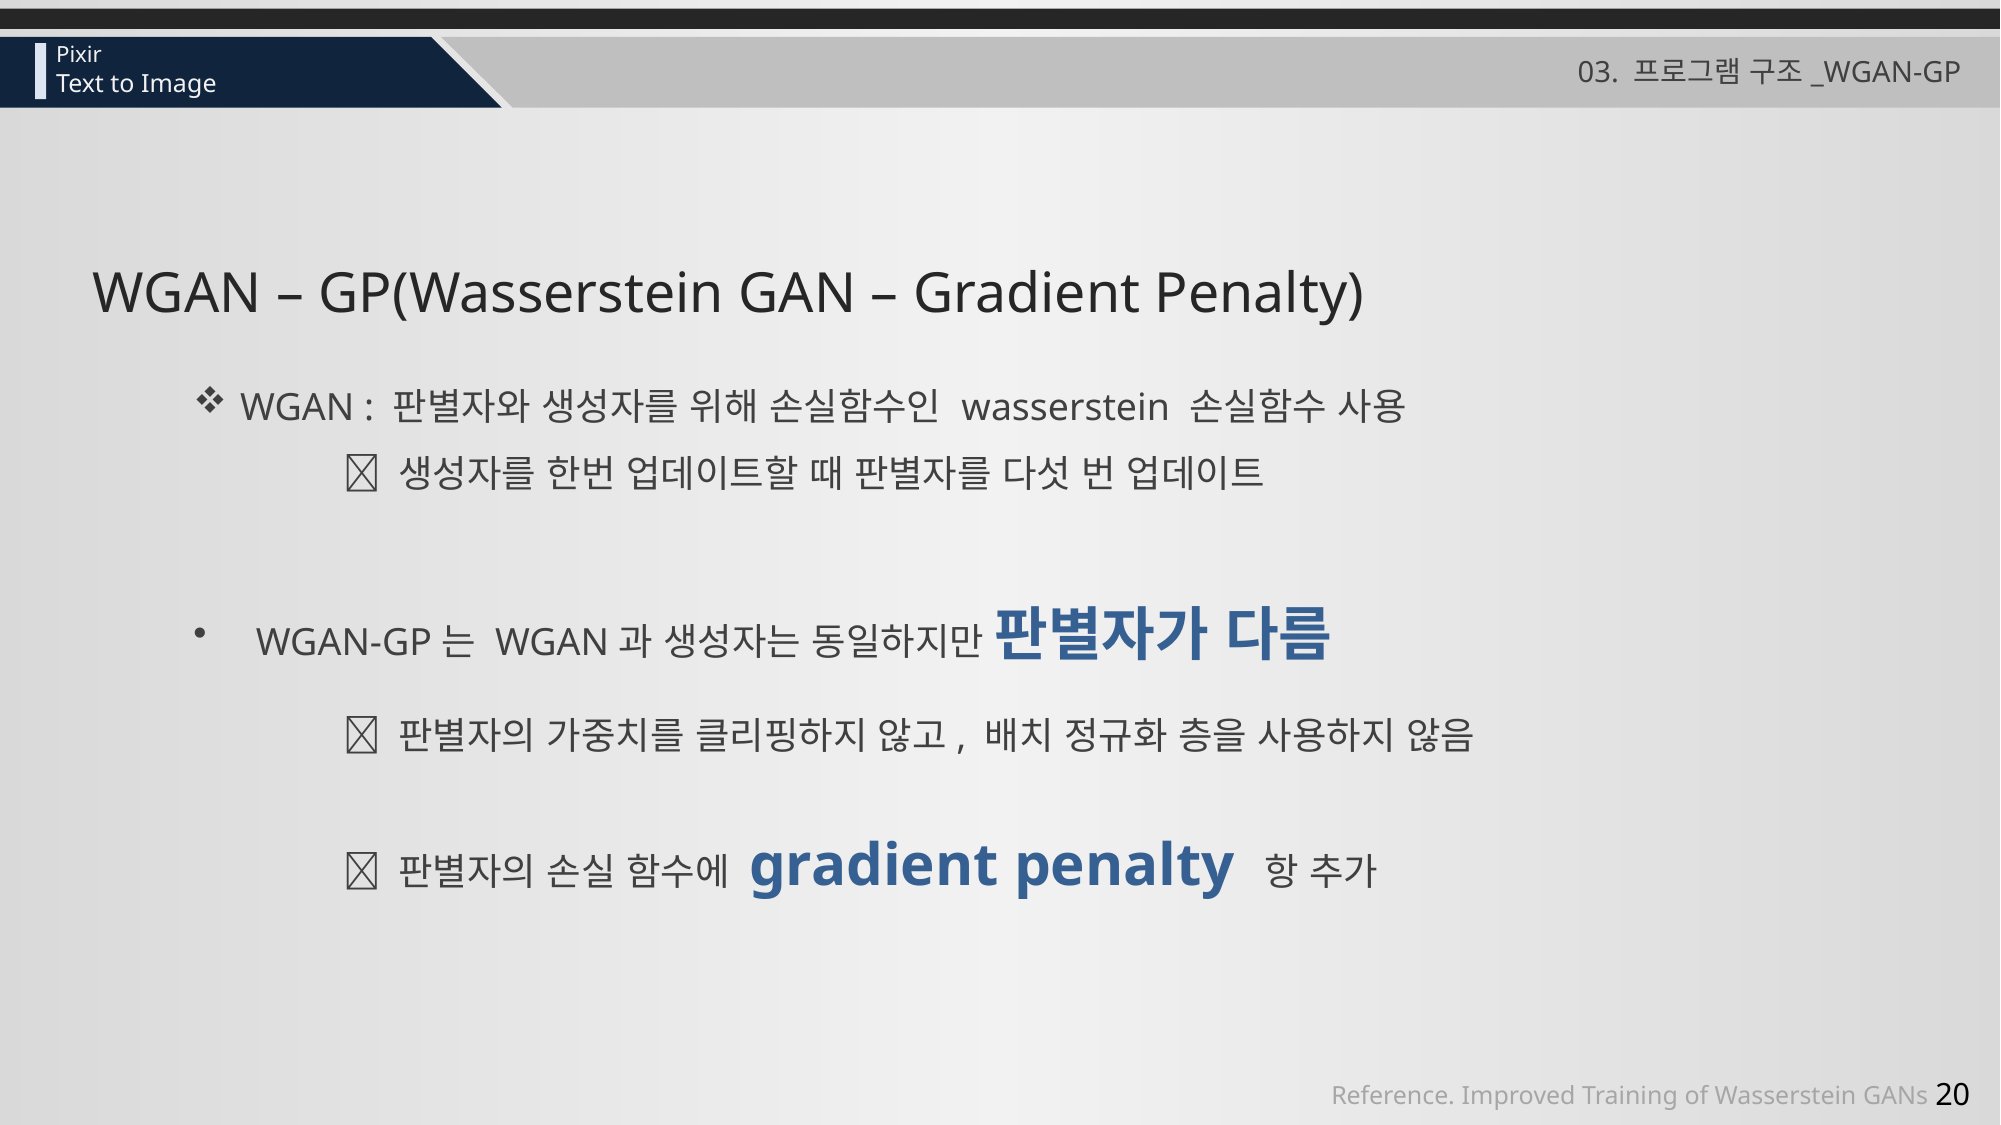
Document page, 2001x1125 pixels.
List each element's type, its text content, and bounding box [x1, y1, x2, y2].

text_box WGAN-GP는 WGAN과 생성자는 동일하지만 판별자가 다름  판별자의 가중치를 클리핑하지 않고, 배치 정규화 층을 사용하지 않음  판별자의 손실 함수에 gradient penalty 항 추가 [178, 519, 1914, 905]
text_box Reference. Improved Training of Wasserstein GANs [527, 1072, 1944, 1118]
text_box WGAN – GP(Wasserstein GAN – Gradient Penalty) [66, 249, 1392, 331]
text_box WGAN : 판별자와 생성자를 위해 손실함수인 wasserstein 손실함수 사용  생성자를 한번 업데이트할 때 판별자를 다섯 번 업데이트 [178, 352, 1914, 503]
title 03. 프로그램 구조_WGAN-GP [1283, 41, 1977, 100]
